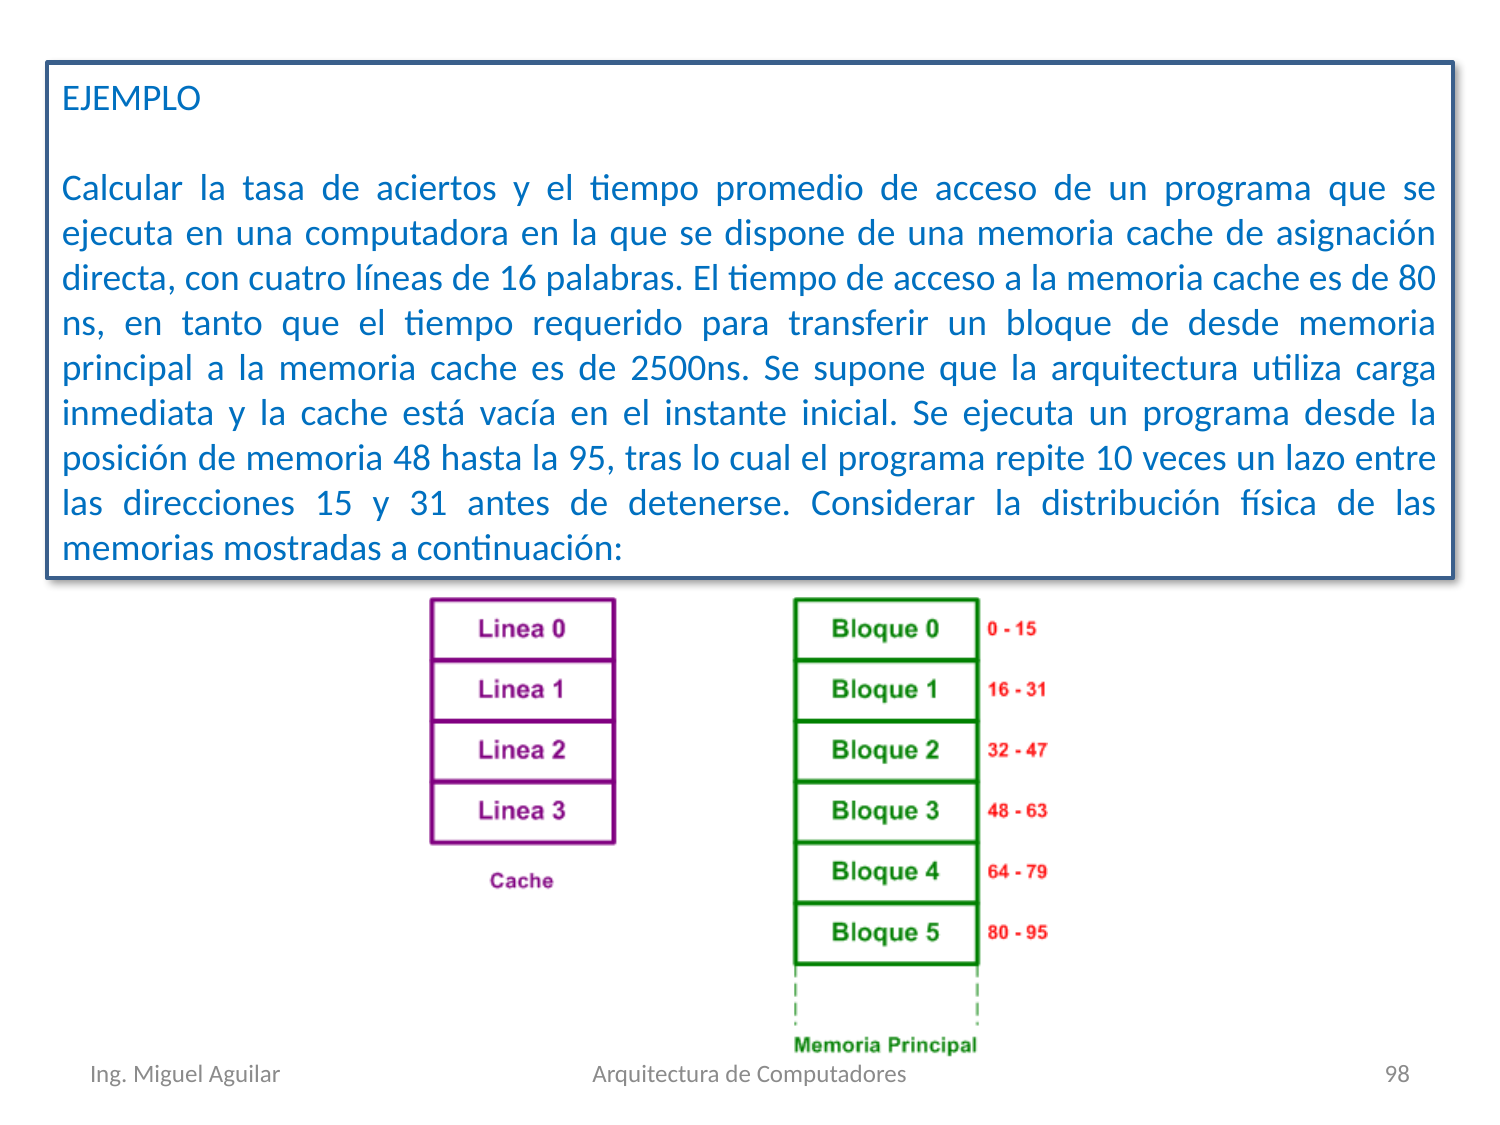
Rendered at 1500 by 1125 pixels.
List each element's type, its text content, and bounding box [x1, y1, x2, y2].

slide_number Ing. Miguel Aguilar [75, 1042, 425, 1103]
text_box EJEMPLO Calcular la tasa de aciertos y el tiempo promedio de acceso de un programa que se ejecuta en una computadora en la que se dispone de una memoria cache de asignación directa, con cuatro líneas de 16 palabras. El tiempo de acceso a la memoria cache es de 80 ns, en tanto que el tiempo requerido para transferir un bloque de desde memoria principal a la memoria cache es de 2500ns. Se supone que la arquitectura utiliza carga inmediata y la cache está vacía en el instante inicial. Se ejecuta un programa desde la posición de memoria 48 hasta la 95, tras lo cual el programa repite 10 veces un lazo entre las direcciones 15 y 31 antes de detenerse. Considerar la distribución física de las memorias mostradas a continuación: [45, 60, 1455, 580]
slide_number 98 [1074, 1042, 1425, 1103]
picture [429, 597, 1048, 1058]
footer Arquitectura de Computadores [512, 1066, 988, 1103]
